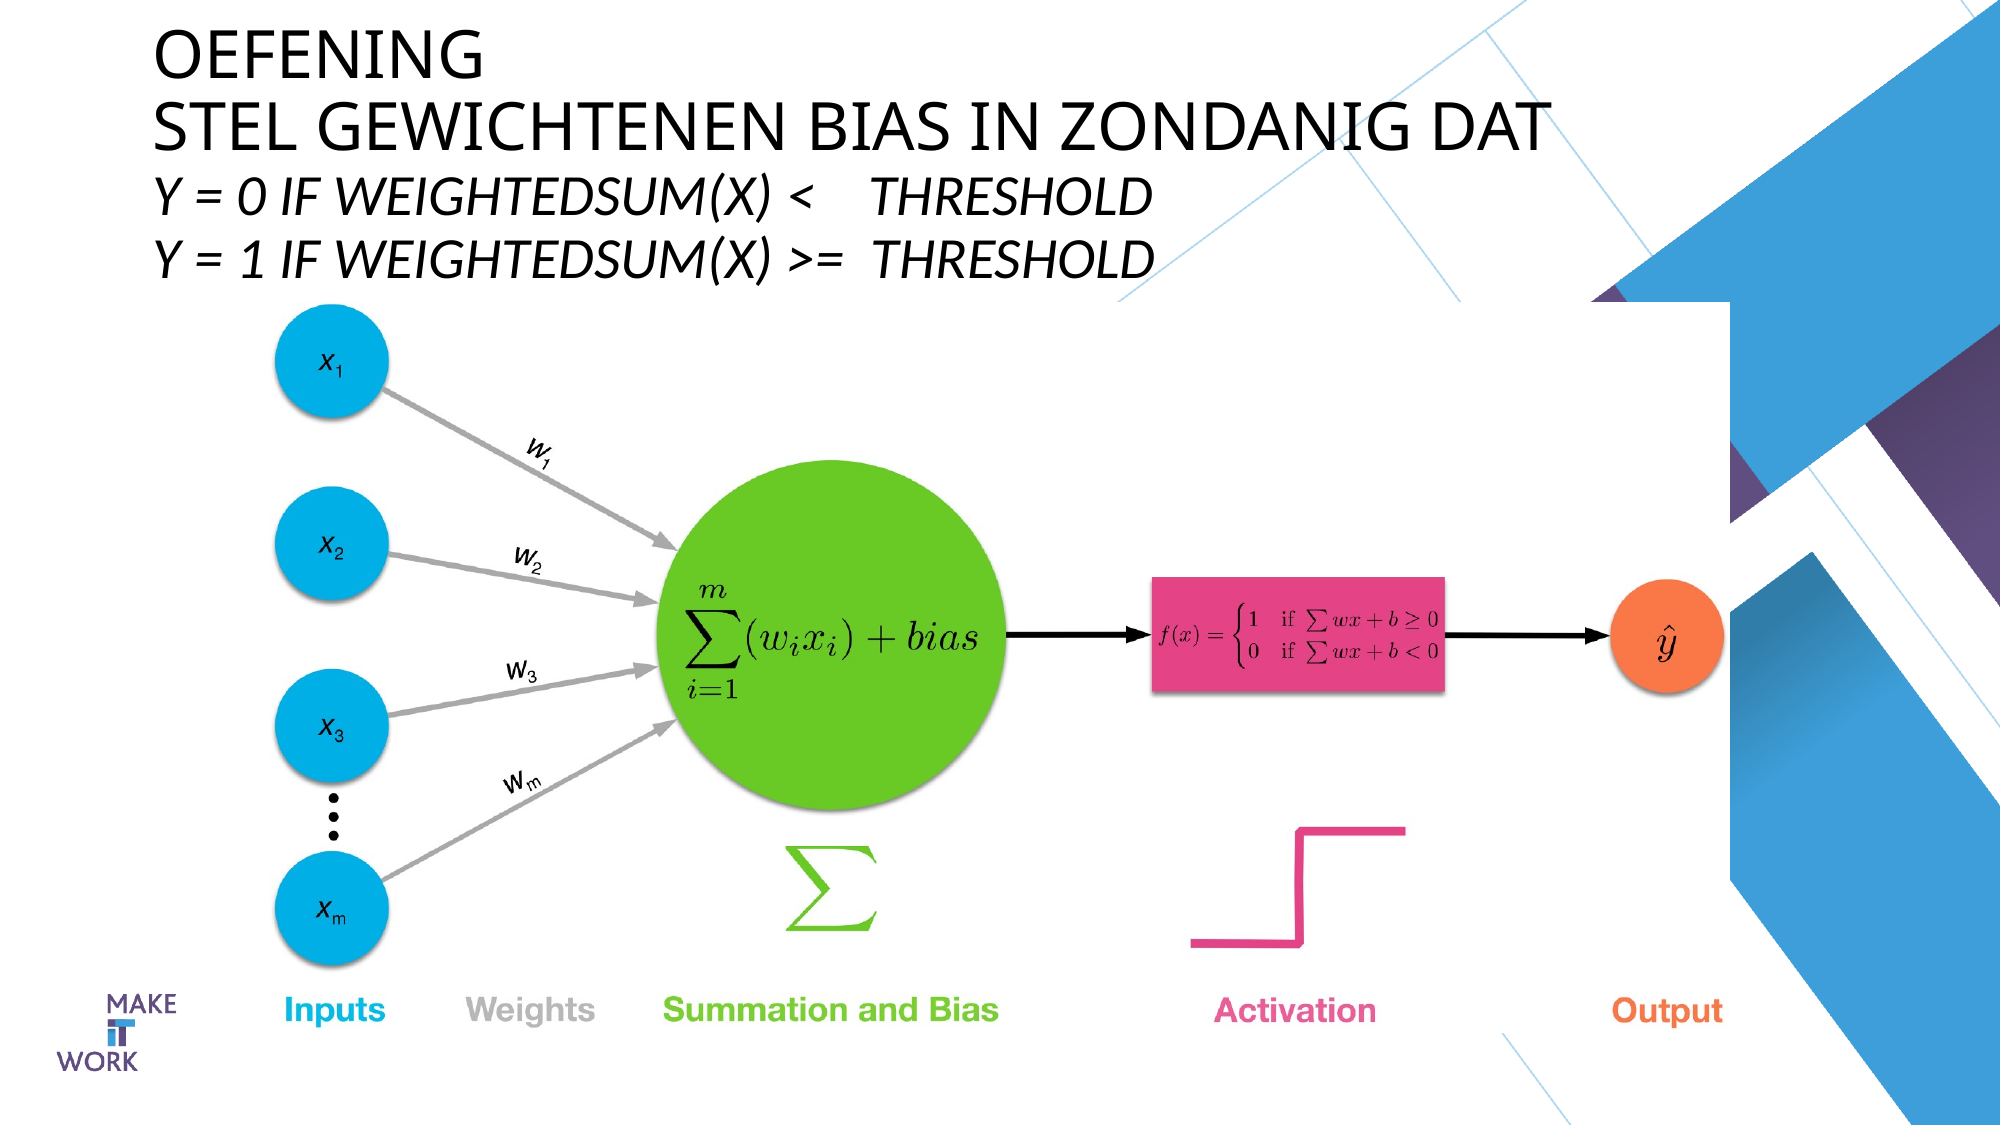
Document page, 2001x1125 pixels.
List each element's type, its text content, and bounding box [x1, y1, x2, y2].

picture [0, 0, 2000, 1125]
title Oefening Stel gewichtenen bias in zondanig dat y = 0 if weightedSum(X) < threshold y = 1 if weightedSum(X) >= threshold [137, 30, 1921, 282]
